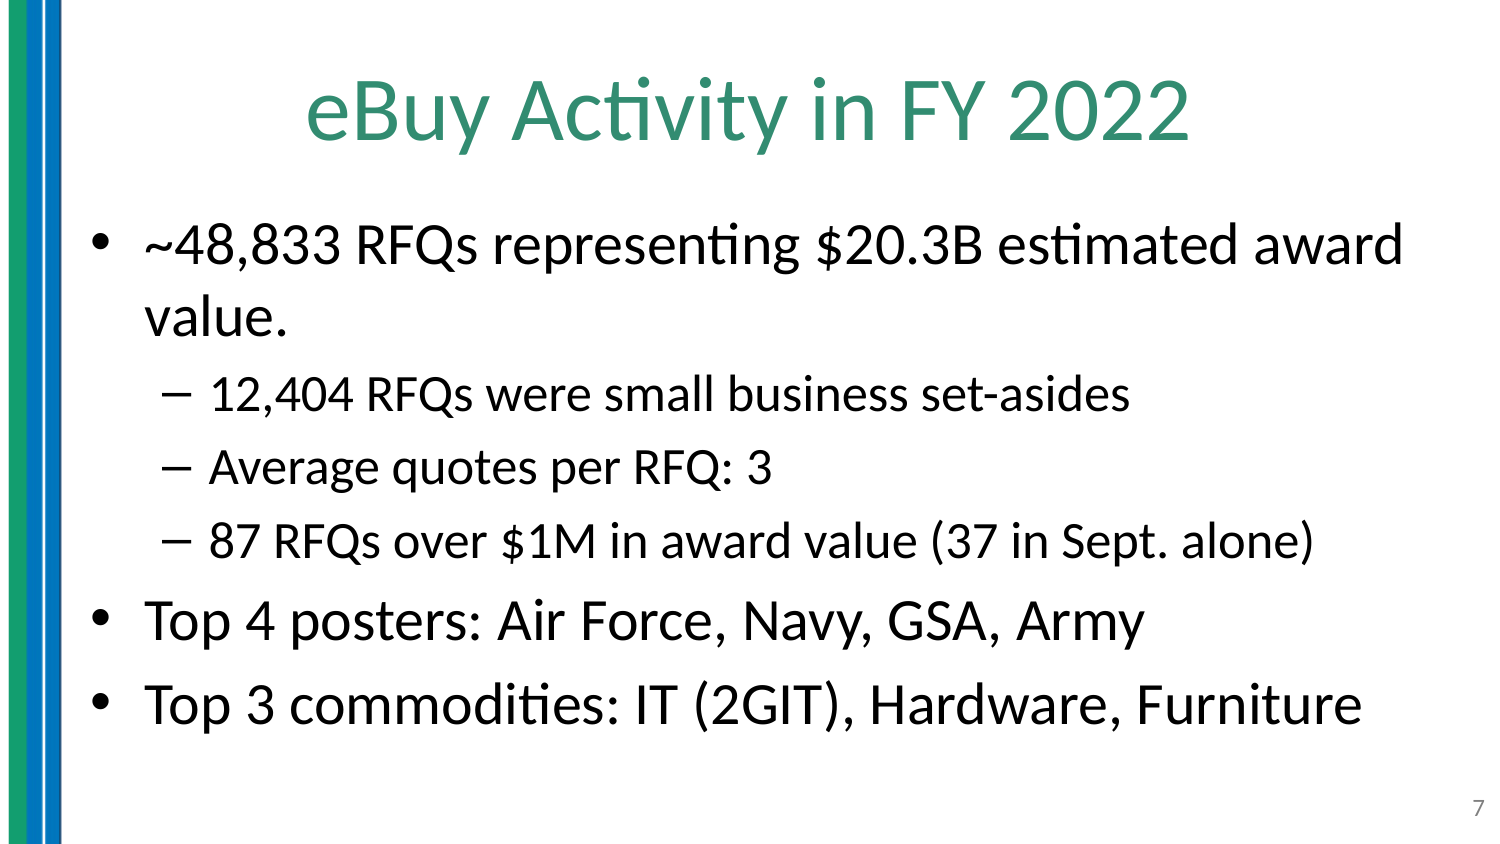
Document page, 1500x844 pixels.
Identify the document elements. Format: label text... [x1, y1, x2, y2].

title eBuy Activity in FY 2022 [75, 33, 1425, 175]
picture [29, 0, 1500, 844]
picture [0, 0, 26, 844]
list ~48,833 RFQs representing $20.3B estimated award value. 12,404 RFQs were small business set-asides Average quotes per RFQ: 3 87 RFQs over $1M in award value (37 in Sept. alone) Top 4 posters: Air Force, Navy, GSA, Army Top 3 commodities: IT (2GIT), Hardware, Furniture [75, 196, 1425, 754]
